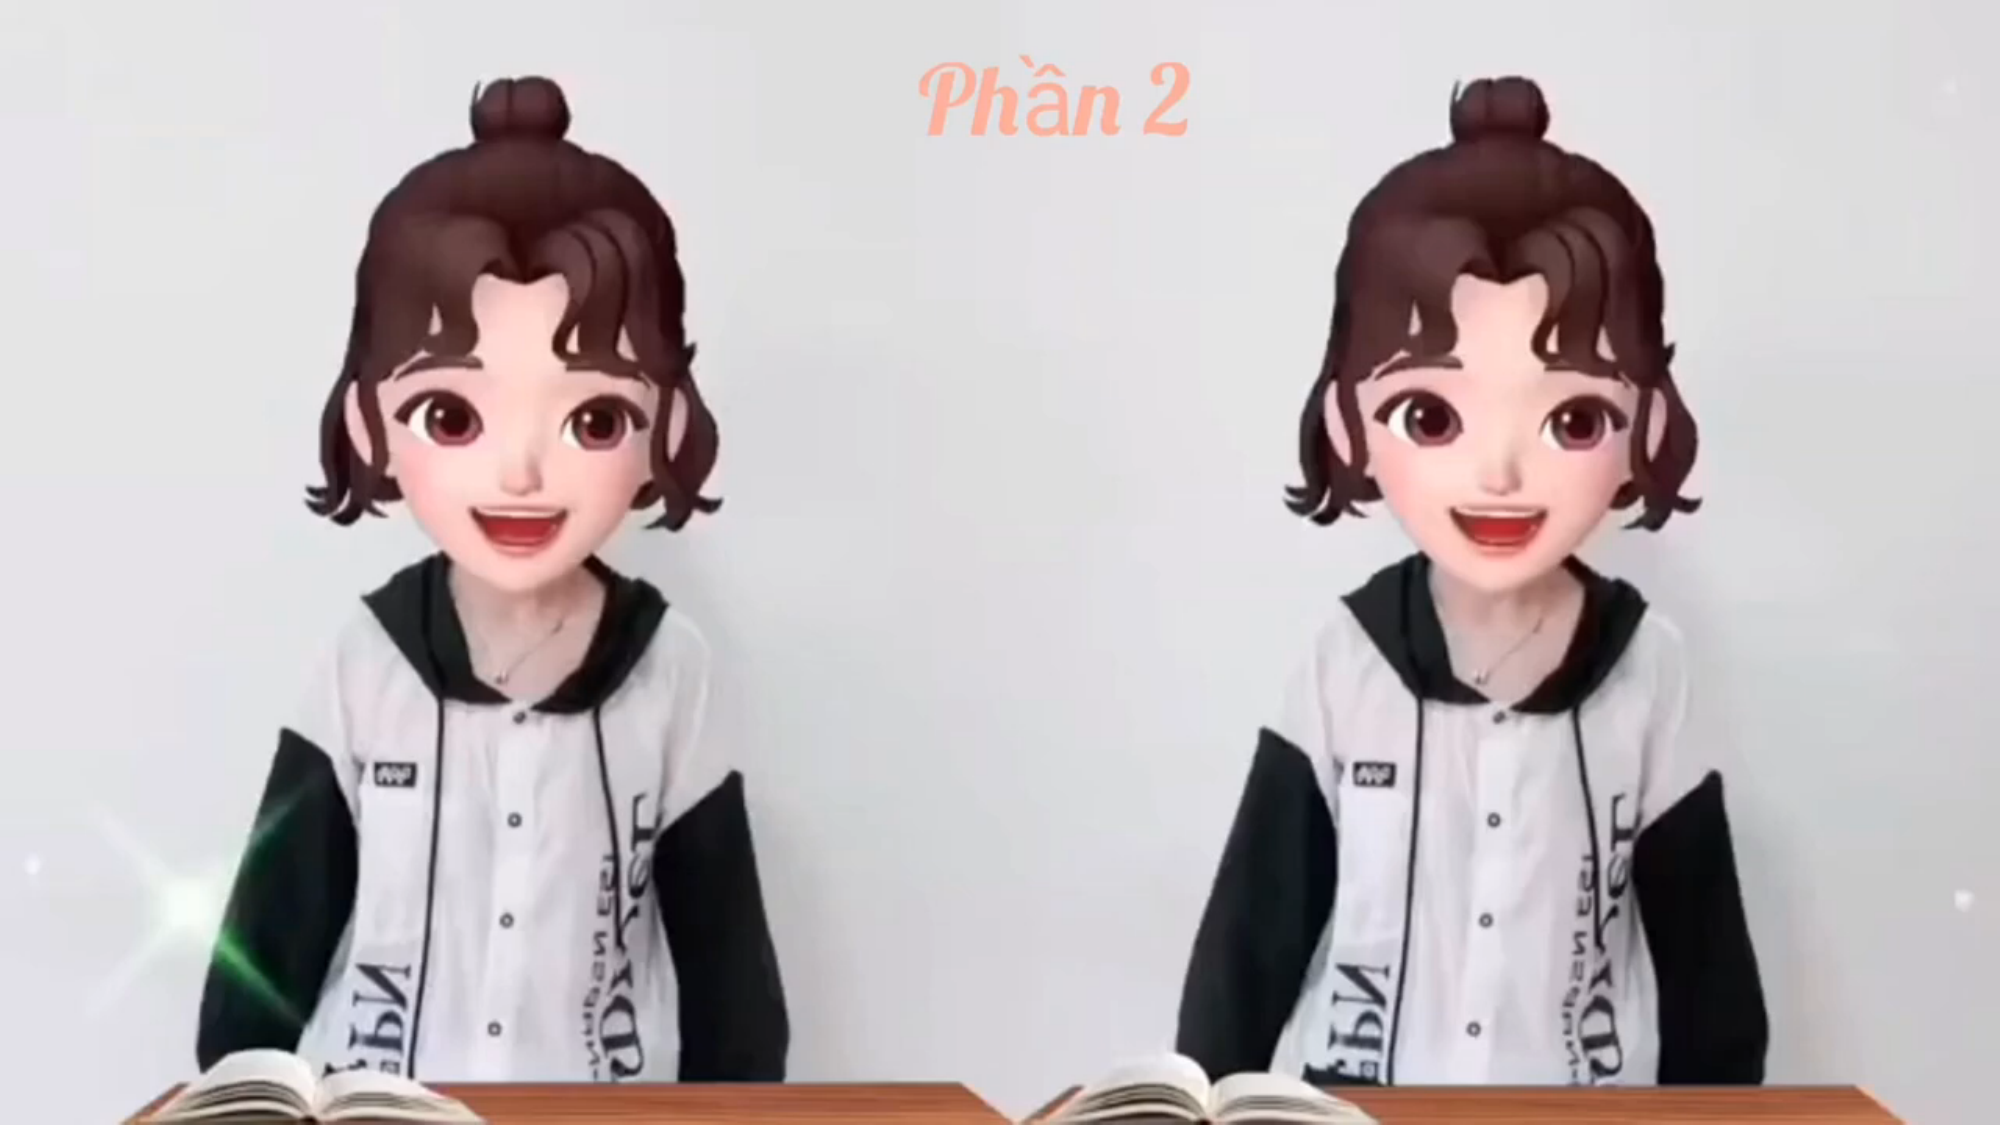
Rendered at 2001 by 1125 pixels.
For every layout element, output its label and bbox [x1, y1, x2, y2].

text_box [0, 0, 2000, 1125]
